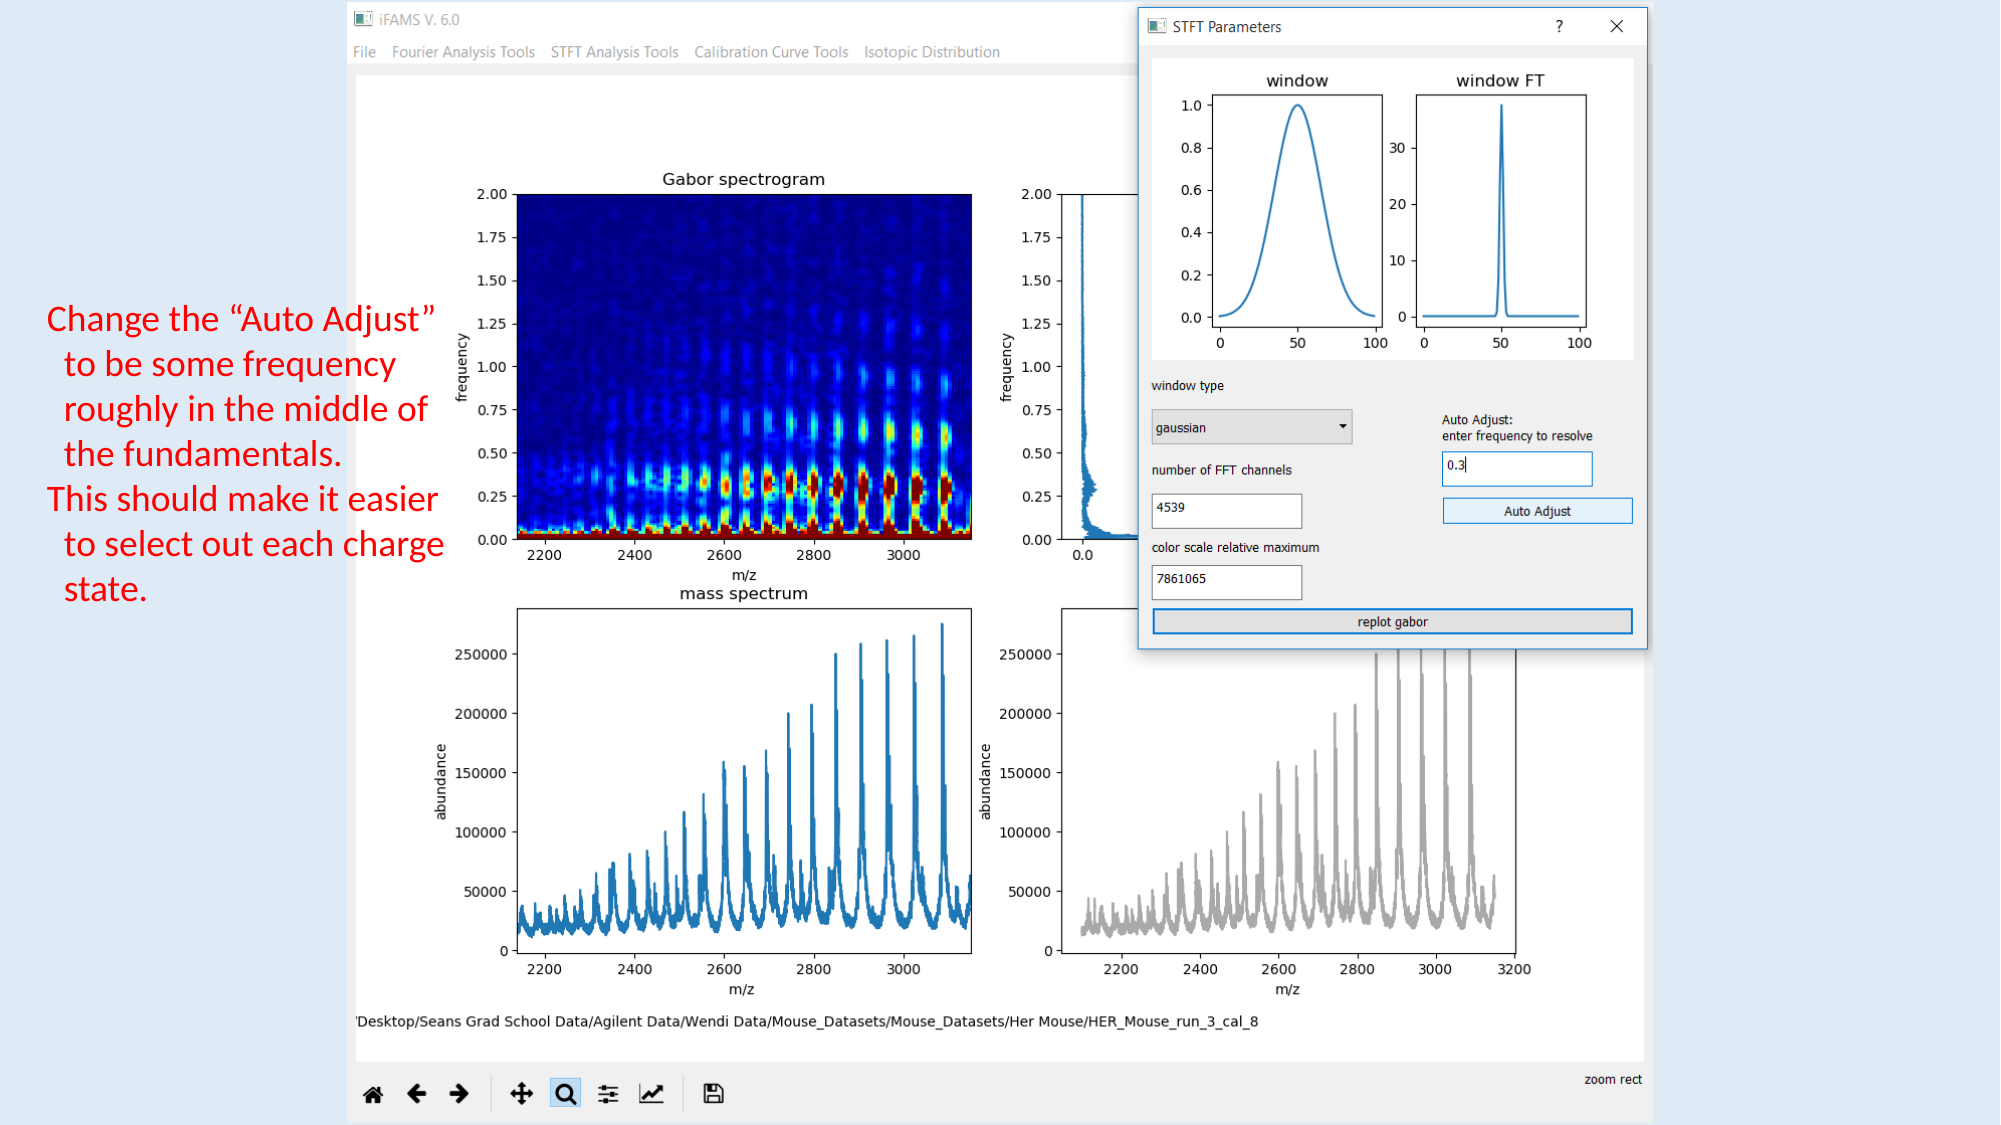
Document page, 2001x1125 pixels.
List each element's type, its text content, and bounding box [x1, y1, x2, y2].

picture [347, 2, 1653, 1123]
text_box Change the “Auto Adjust” to be some frequency roughly in the middle of the fundamentals. This should make it easier to select out each charge state. [32, 286, 347, 617]
